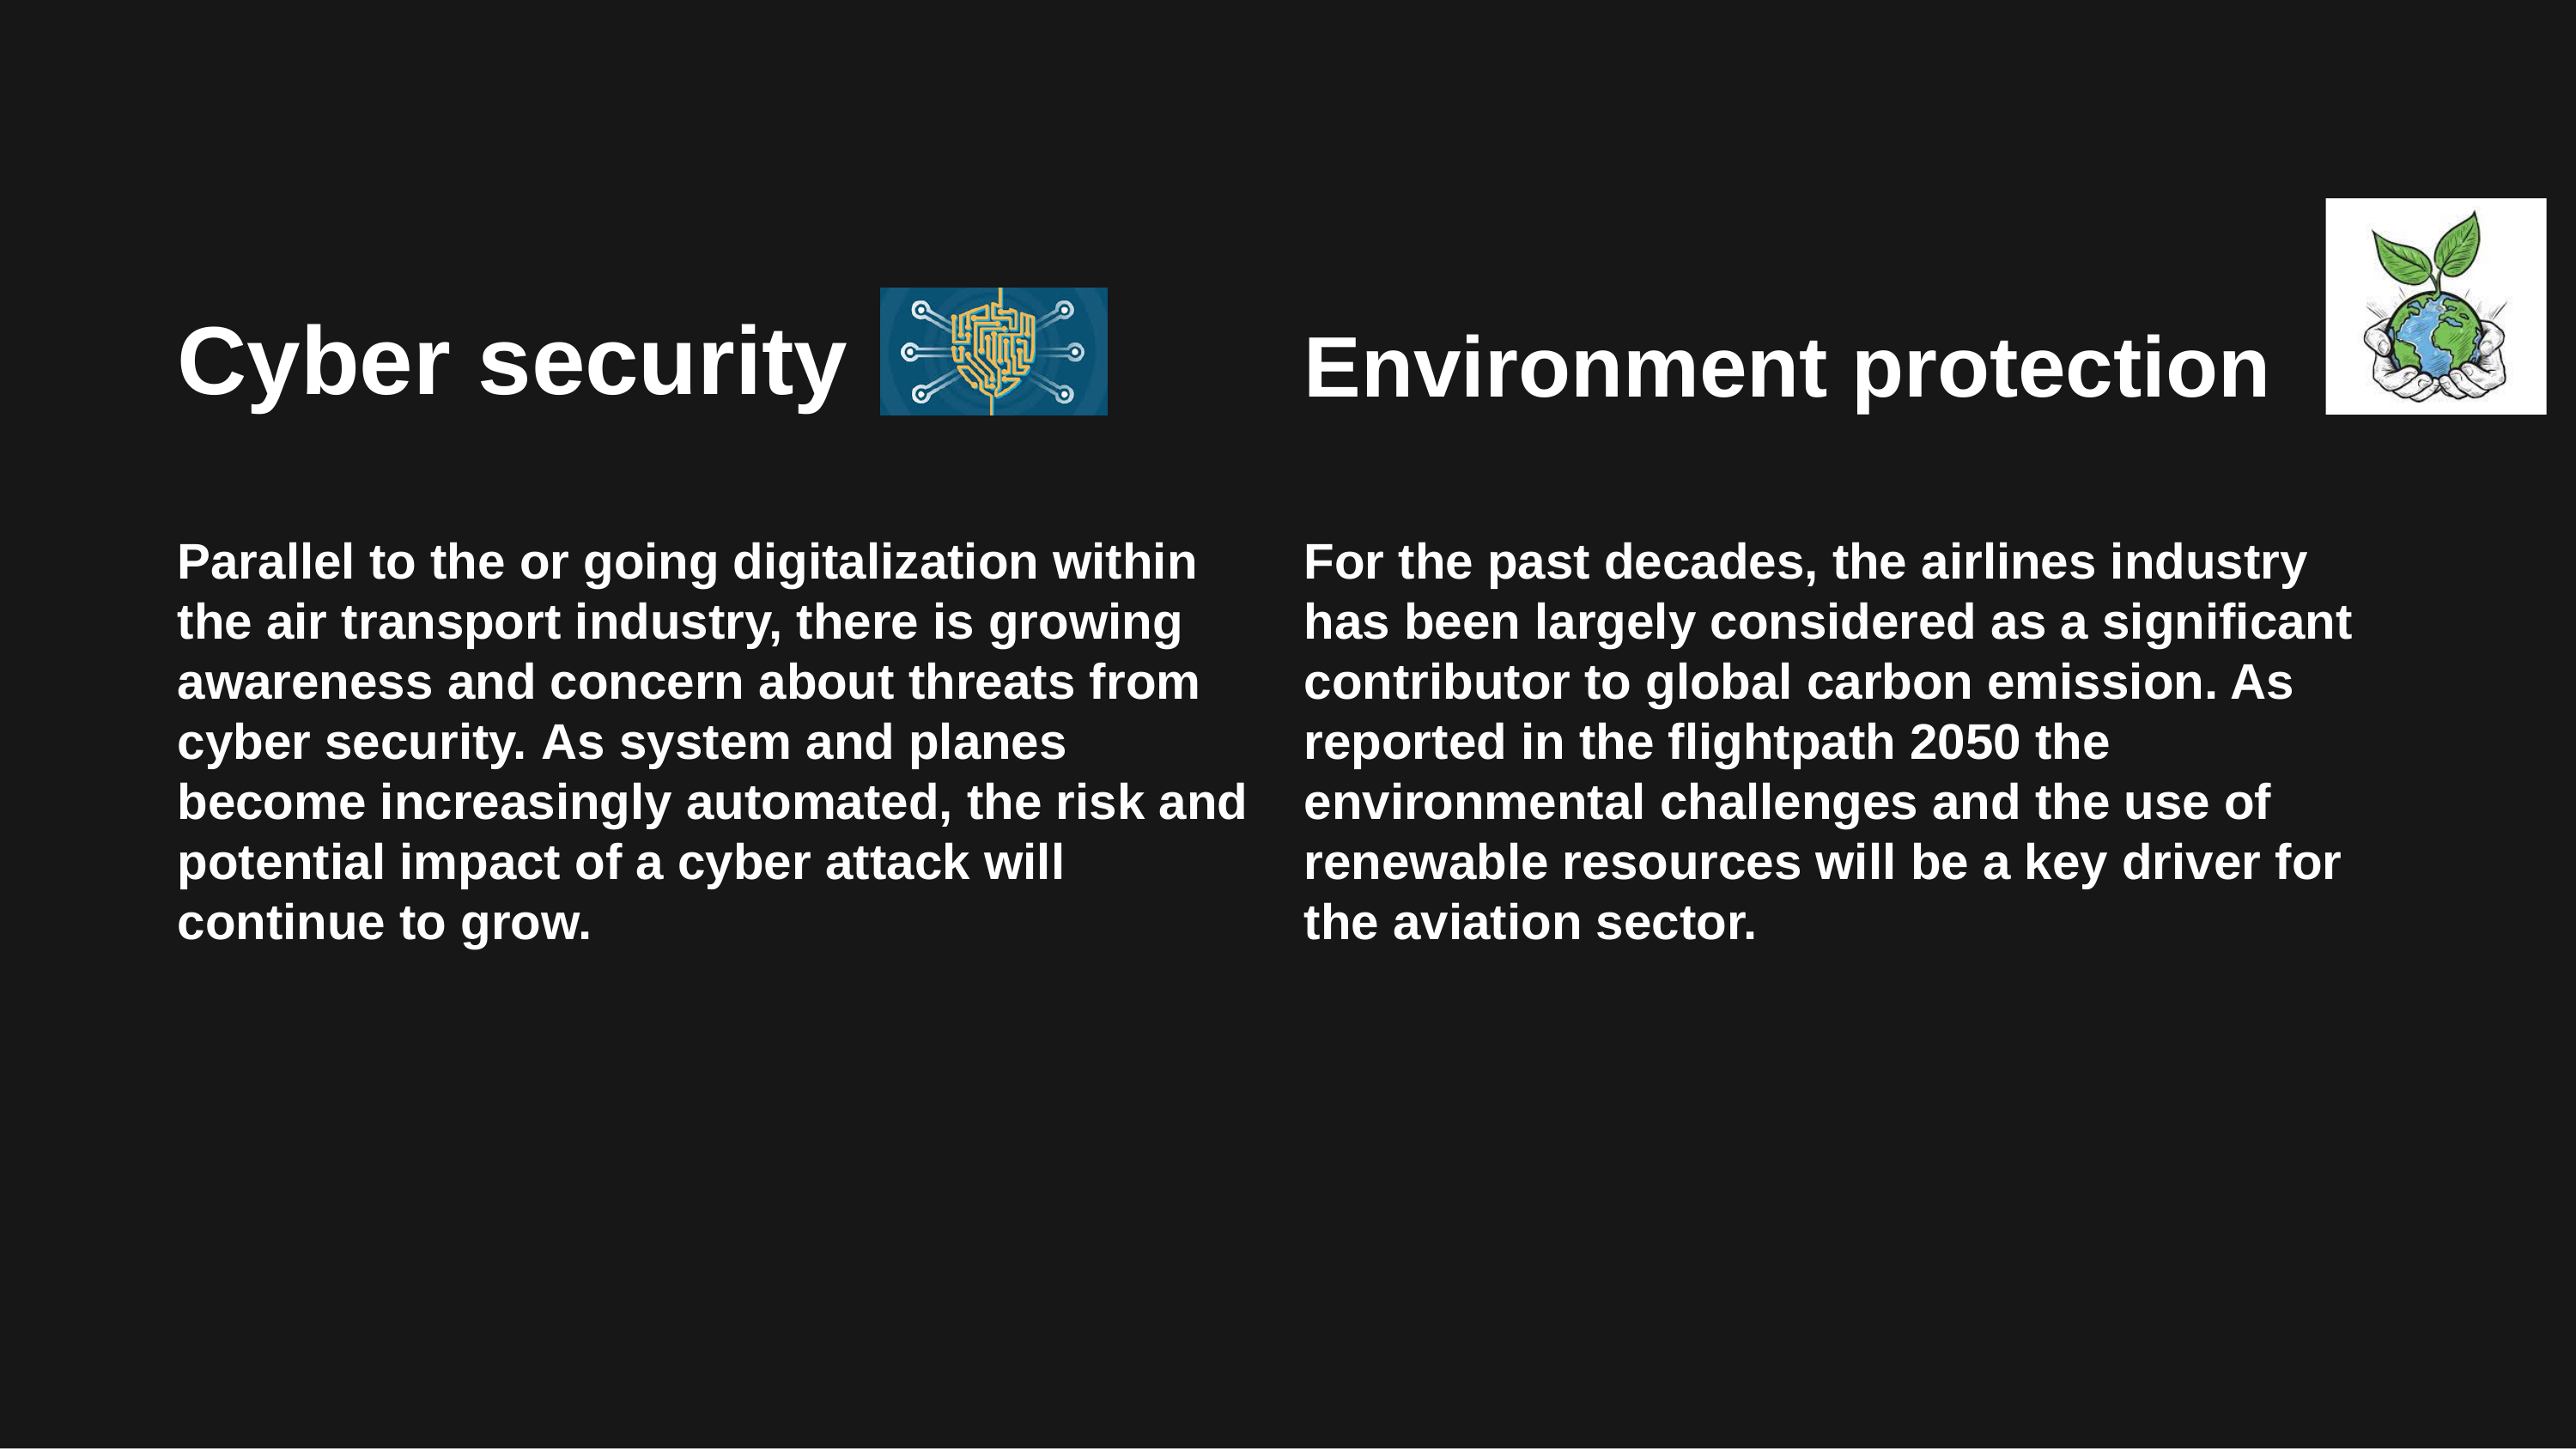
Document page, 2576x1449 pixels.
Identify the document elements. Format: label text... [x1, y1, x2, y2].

list For the past decades, the airlines industry has been largely considered as a significant contributor to global carbon emission. As reported in the flightpath 2050 the environmental challenges and the use of renewable resources will be a key driver for the aviation sector. [1303, 529, 2400, 750]
picture [879, 288, 916, 415]
list Parallel to the or going digitalization within the air transport industry, there is growing awareness and concern about threats from cyber security. As system and planes become increasingly automated, the risk and potential impact of a cyber attack will continue to grow. [177, 529, 1267, 750]
picture [1070, 288, 1108, 415]
picture [2325, 198, 2547, 415]
picture [901, 288, 1084, 415]
list Environment protection [1303, 239, 2321, 415]
list Cyber security [177, 239, 1267, 415]
